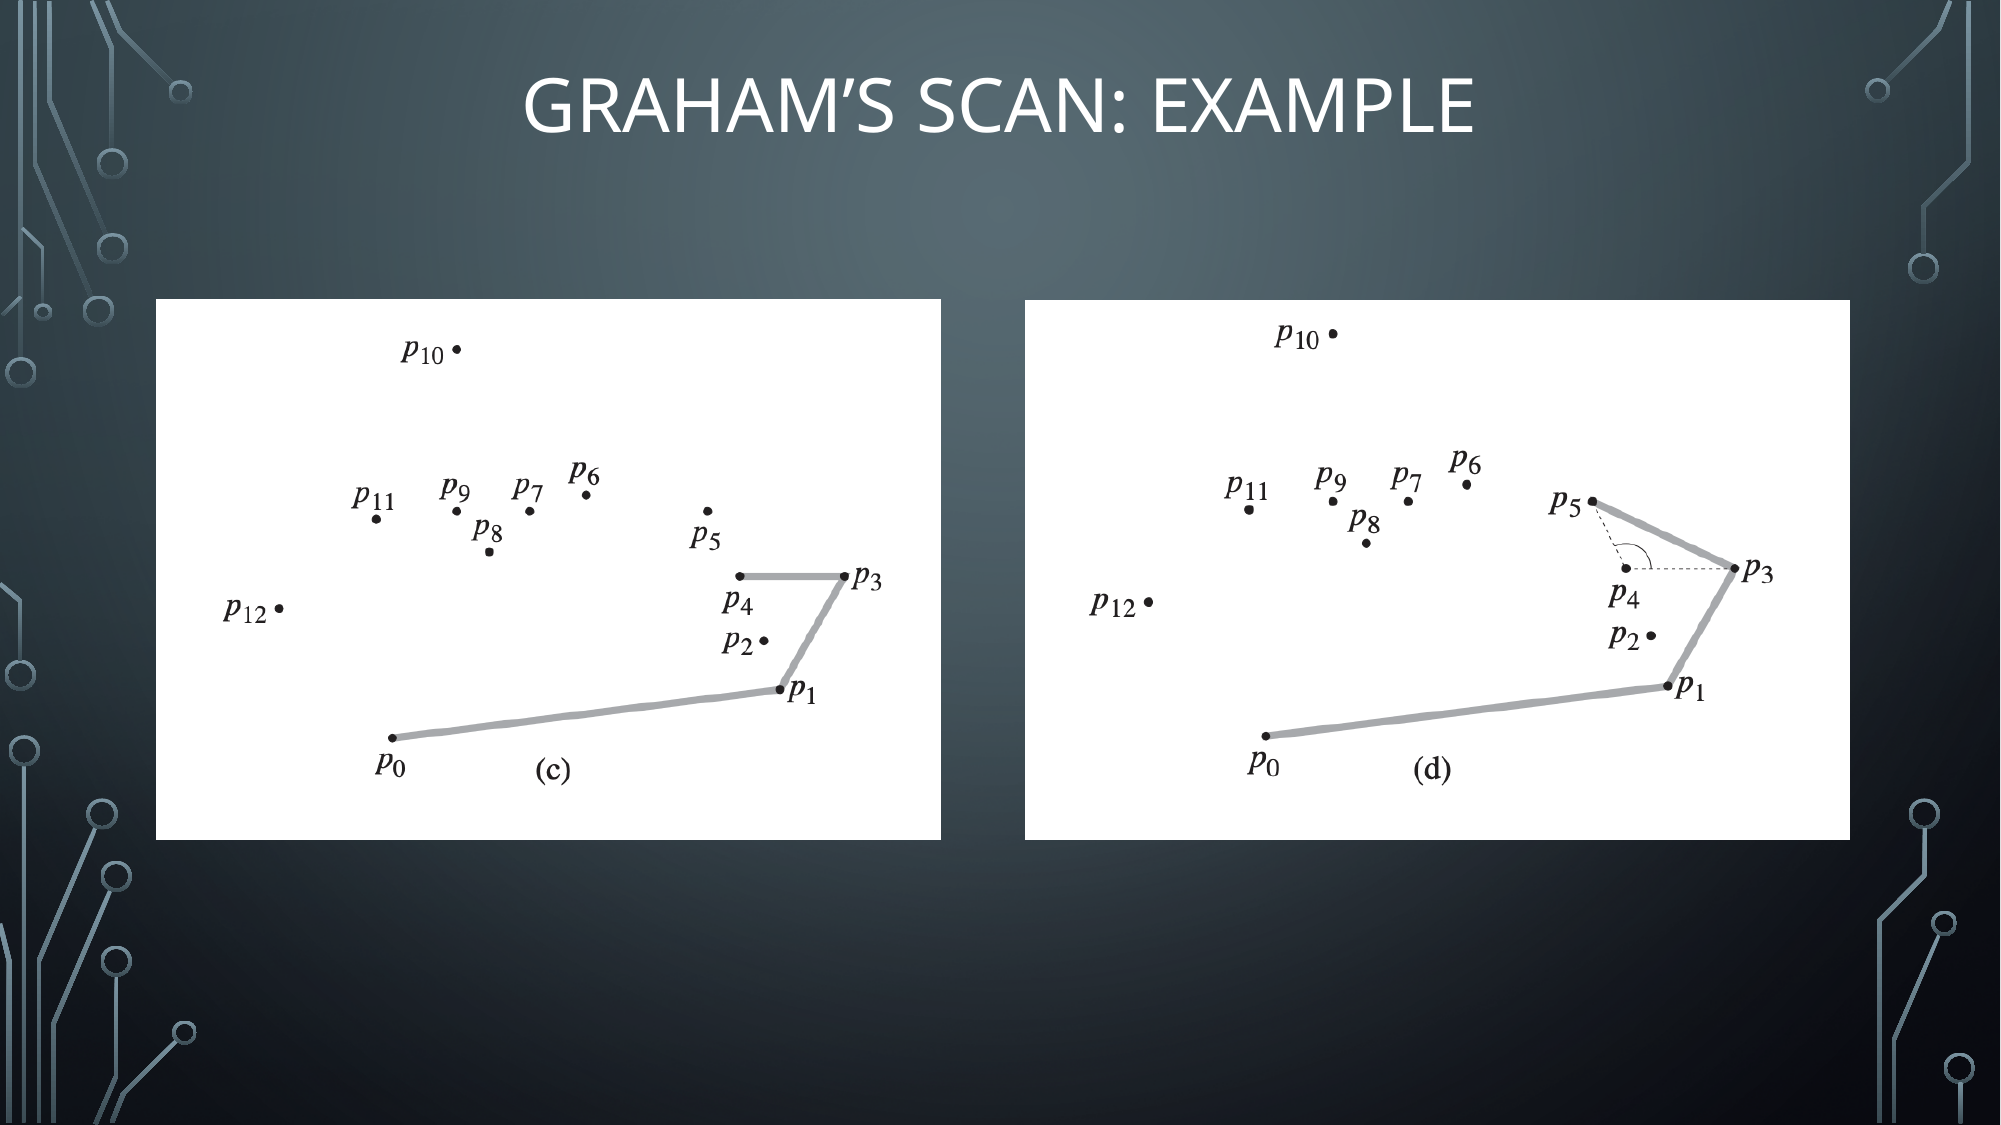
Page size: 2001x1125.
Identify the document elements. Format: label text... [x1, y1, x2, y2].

title Graham’s Scan: Example [187, 37, 1813, 179]
picture [1024, 300, 1850, 840]
picture [156, 299, 942, 840]
